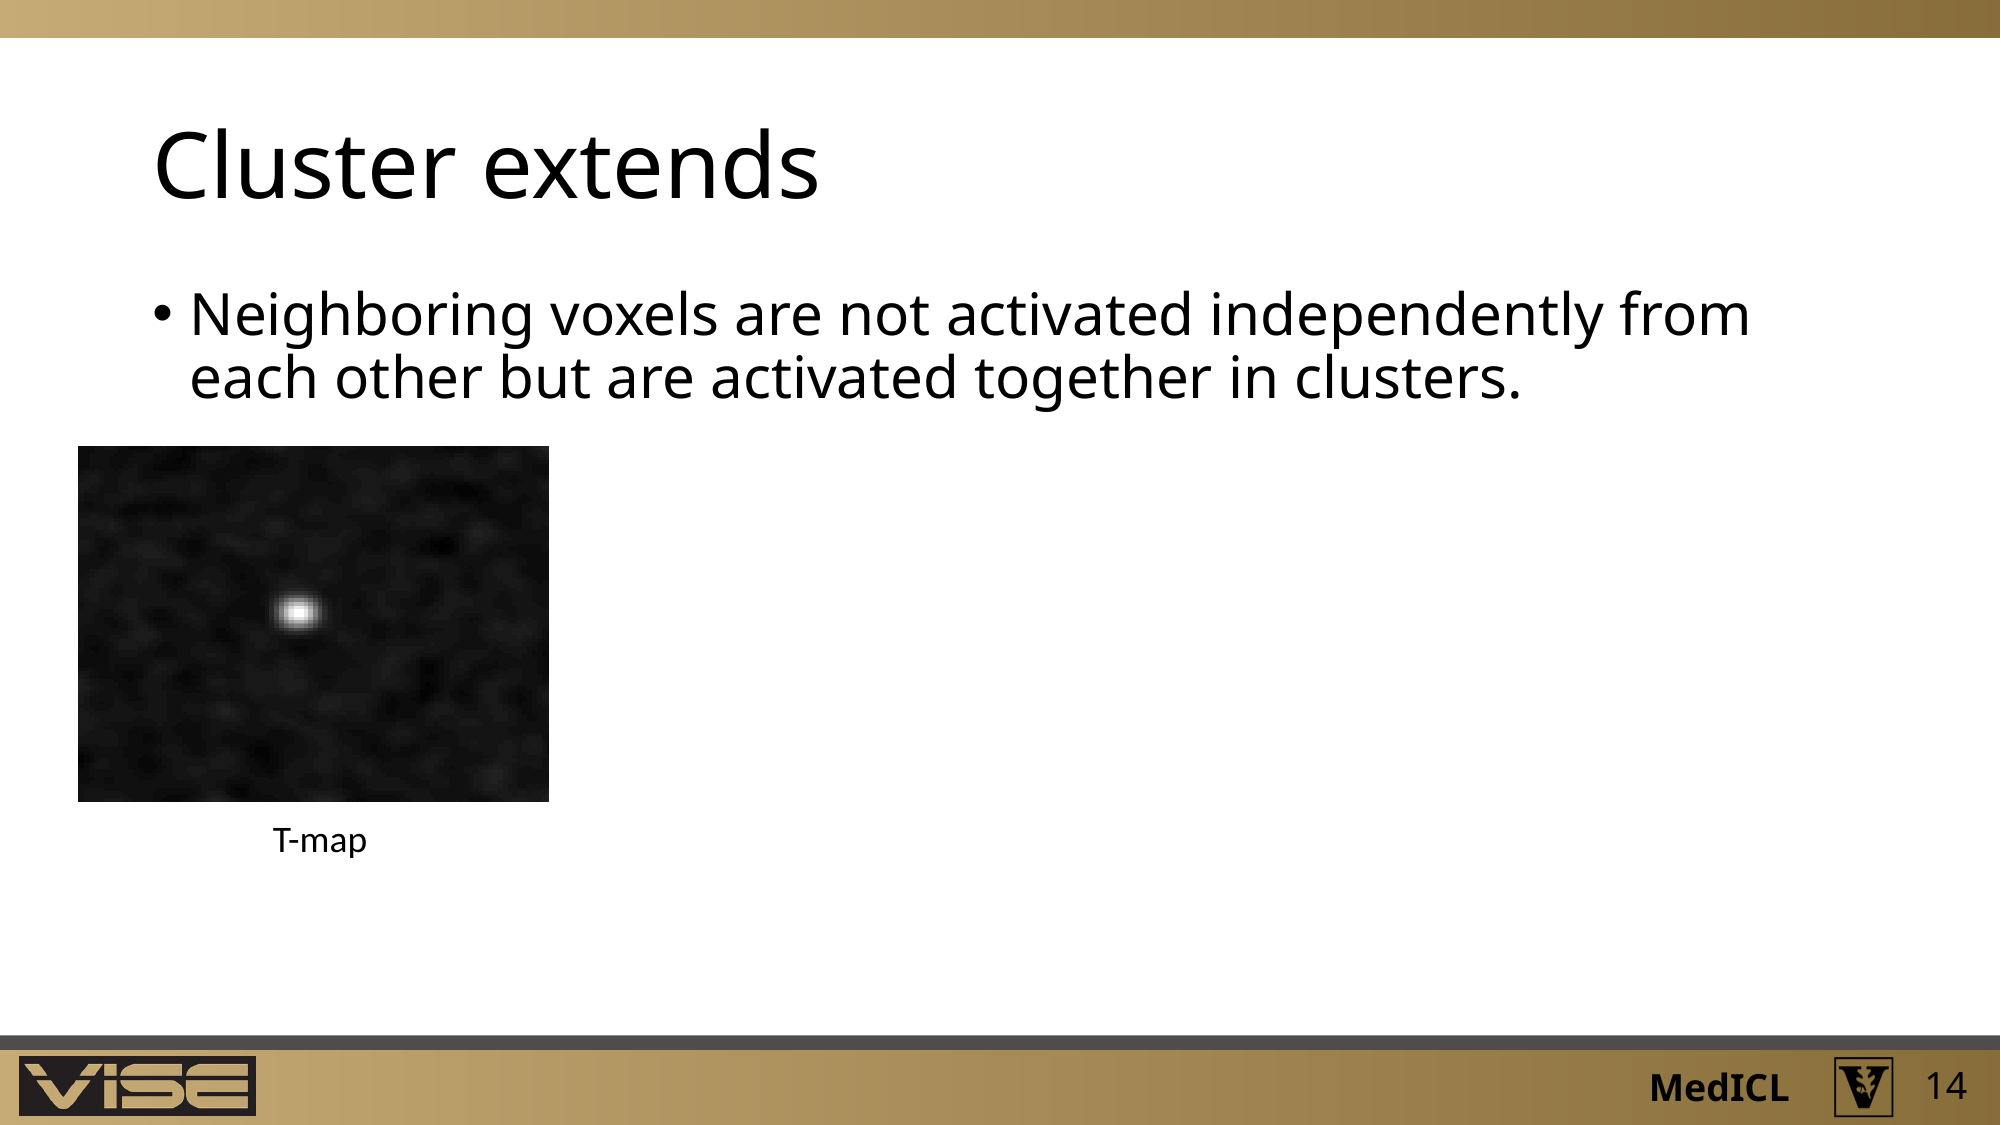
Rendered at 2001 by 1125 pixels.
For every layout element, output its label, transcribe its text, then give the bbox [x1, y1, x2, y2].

picture [1833, 1057, 1893, 1118]
picture [78, 446, 549, 802]
picture [19, 1056, 256, 1116]
title Cluster extends [137, 59, 1863, 277]
list Neighboring voxels are not activated independently from each other but are activated together in clusters. [137, 277, 1863, 992]
text_box T-map [258, 807, 383, 867]
slide_number 14 [1893, 1057, 1983, 1118]
